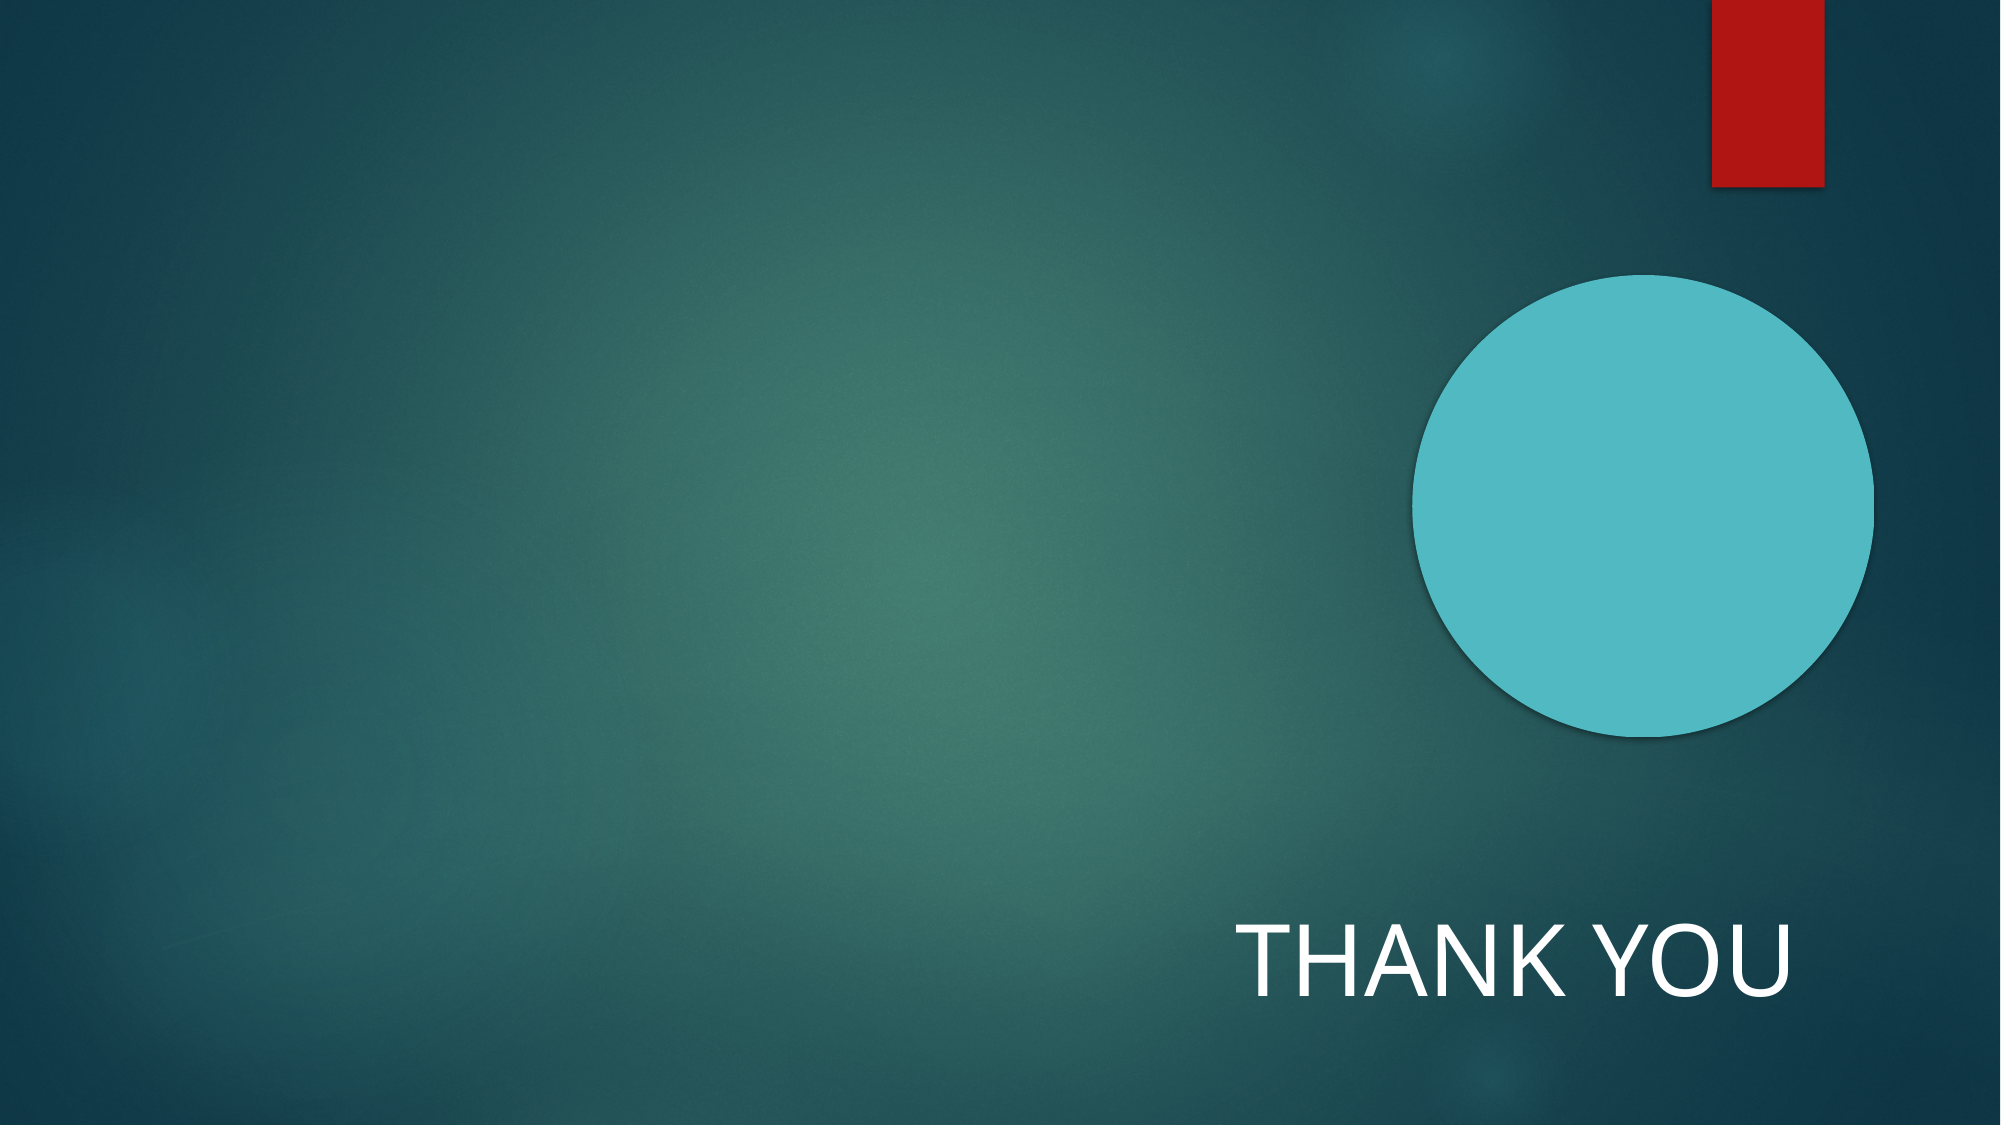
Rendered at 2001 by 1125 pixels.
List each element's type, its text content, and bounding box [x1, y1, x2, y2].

picture [0, 0, 2001, 1125]
text_box THANK YOU [1220, 889, 1928, 1024]
